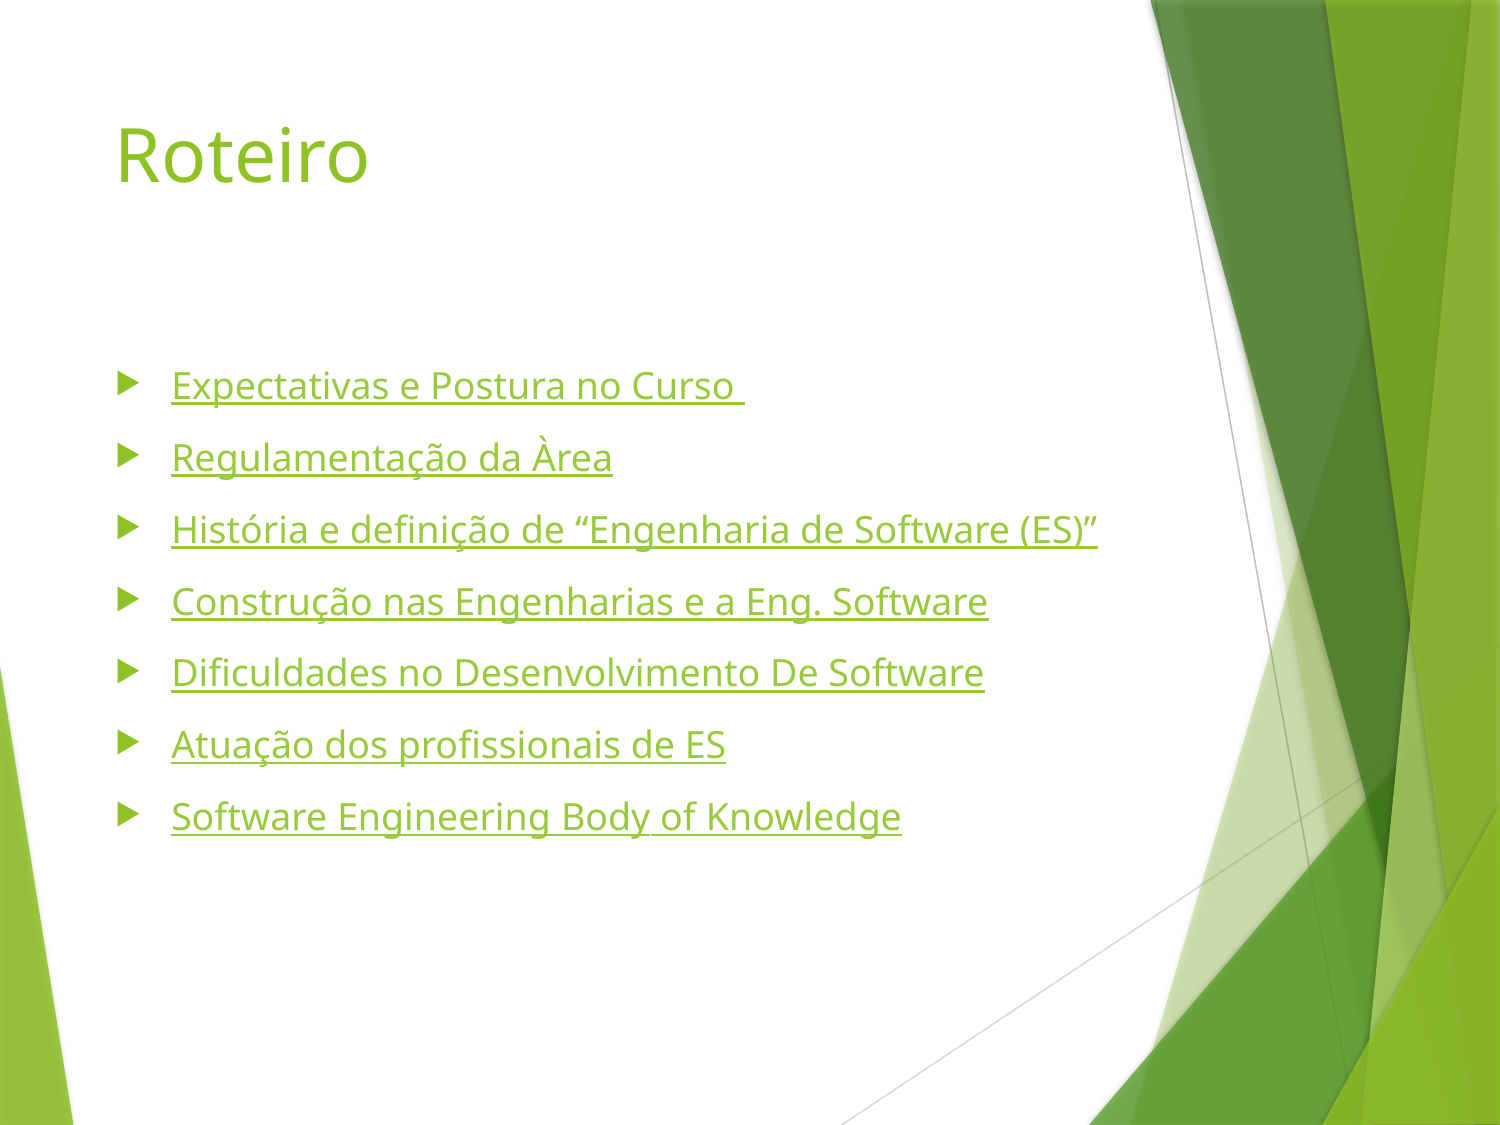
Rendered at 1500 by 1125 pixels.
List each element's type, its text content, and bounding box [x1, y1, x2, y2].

title Roteiro [99, 99, 1142, 317]
list Expectativas e Postura no Curso Regulamentação da Àrea História e definição de “Engenharia de Software (ES)” Construção nas Engenharias e a Eng. Software Dificuldades no Desenvolvimento De Software Atuação dos profissionais de ES Software Engineering Body of Knowledge [99, 354, 1142, 992]
